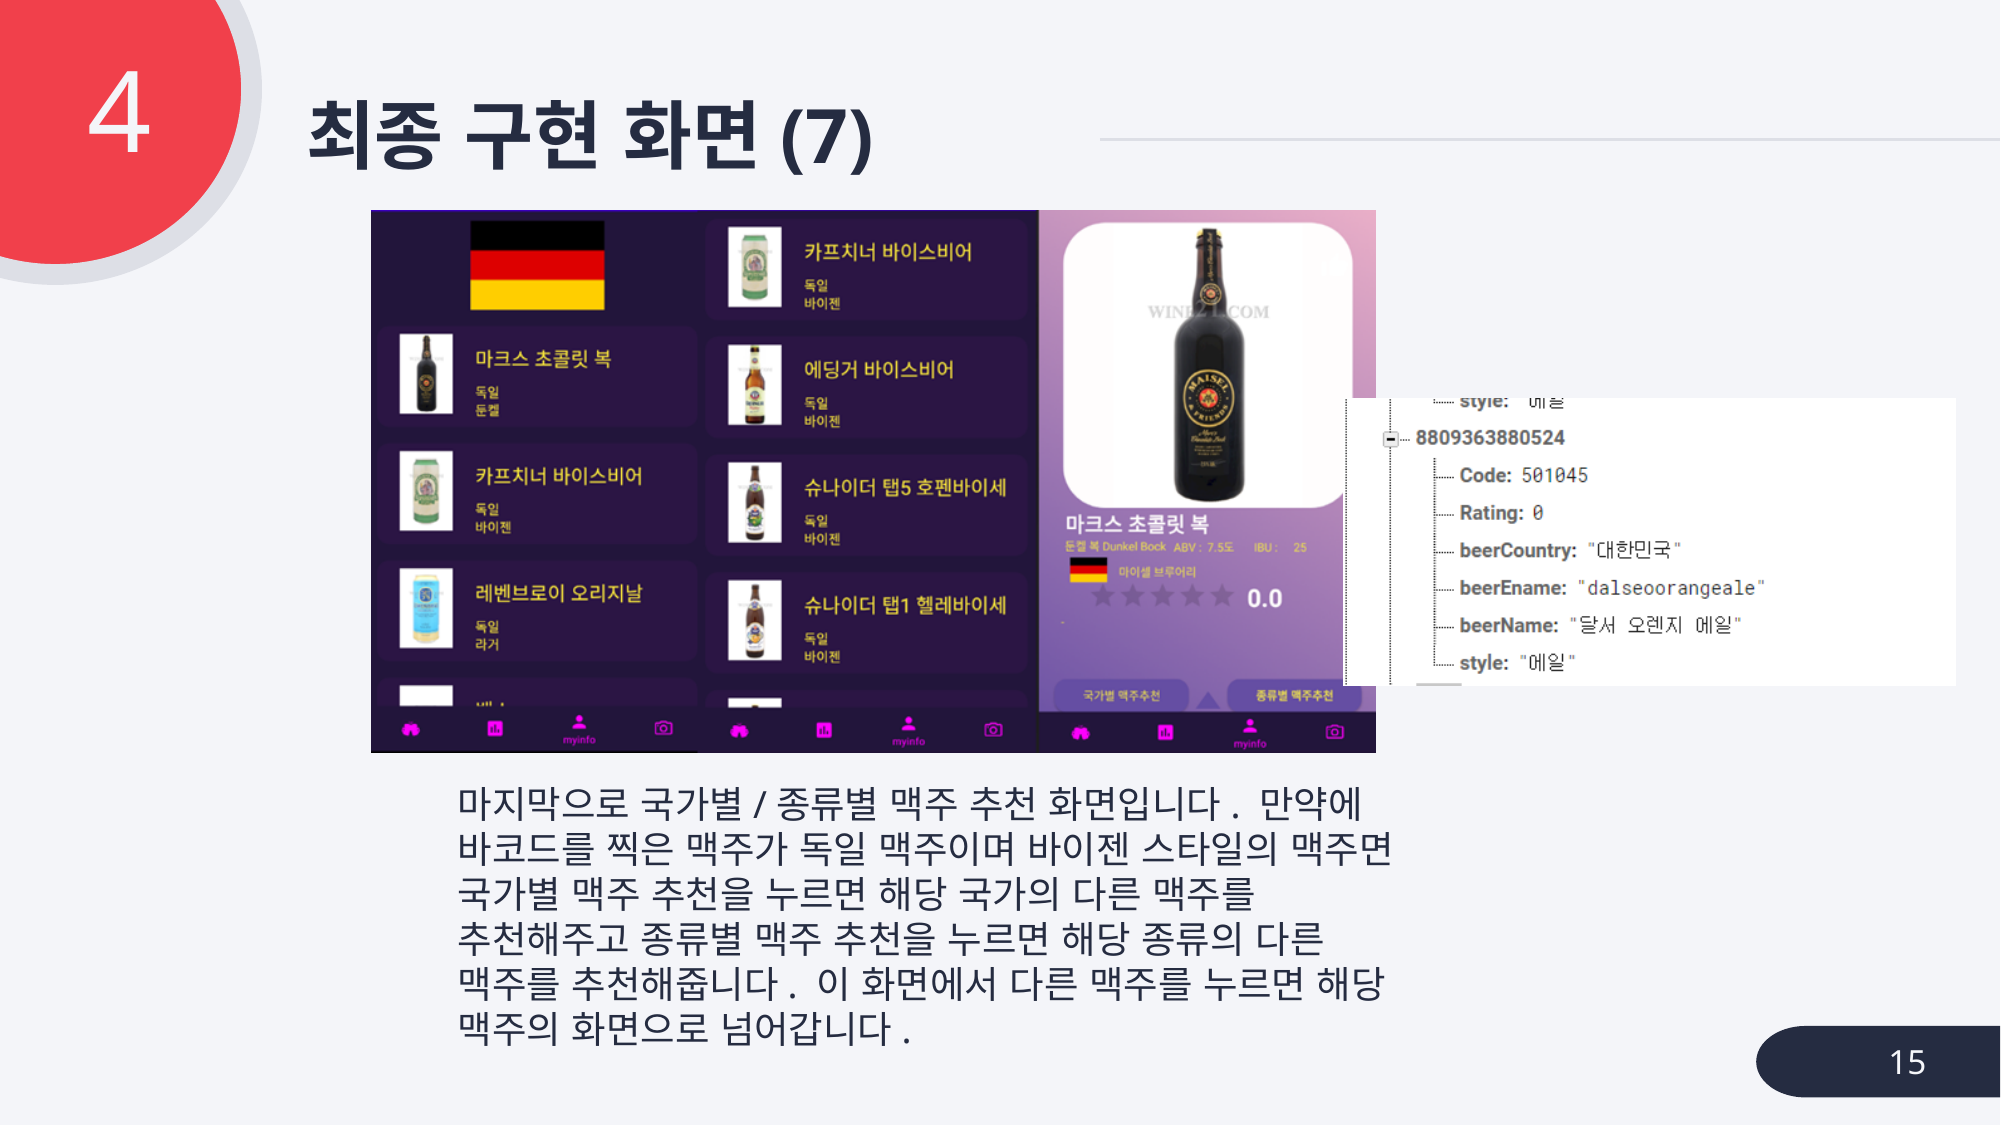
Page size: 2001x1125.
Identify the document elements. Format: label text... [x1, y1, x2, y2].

list 4 [0, 47, 167, 186]
title 최종 구현 화면(7) [290, 89, 1100, 191]
text_box 마지막으로 국가별/종류별 맥주 추천 화면입니다. 만약에 바코드를 찍은 맥주가 독일 맥주이며 바이젠 스타일의 맥주면 국가별 맥주 추천을 누르면 해당 국가의 다른 맥주를 추천해주고 종류별 맥주 추천을 누르면 해당 종류의 다른 맥주를 추천해줍니다. 이 화면에서 다른 맥주를 누르면 해당 맥주의 화면으로 넘어갑니다. [442, 773, 1443, 1059]
picture [371, 210, 1956, 753]
slide_number 15 [1820, 1031, 1984, 1092]
